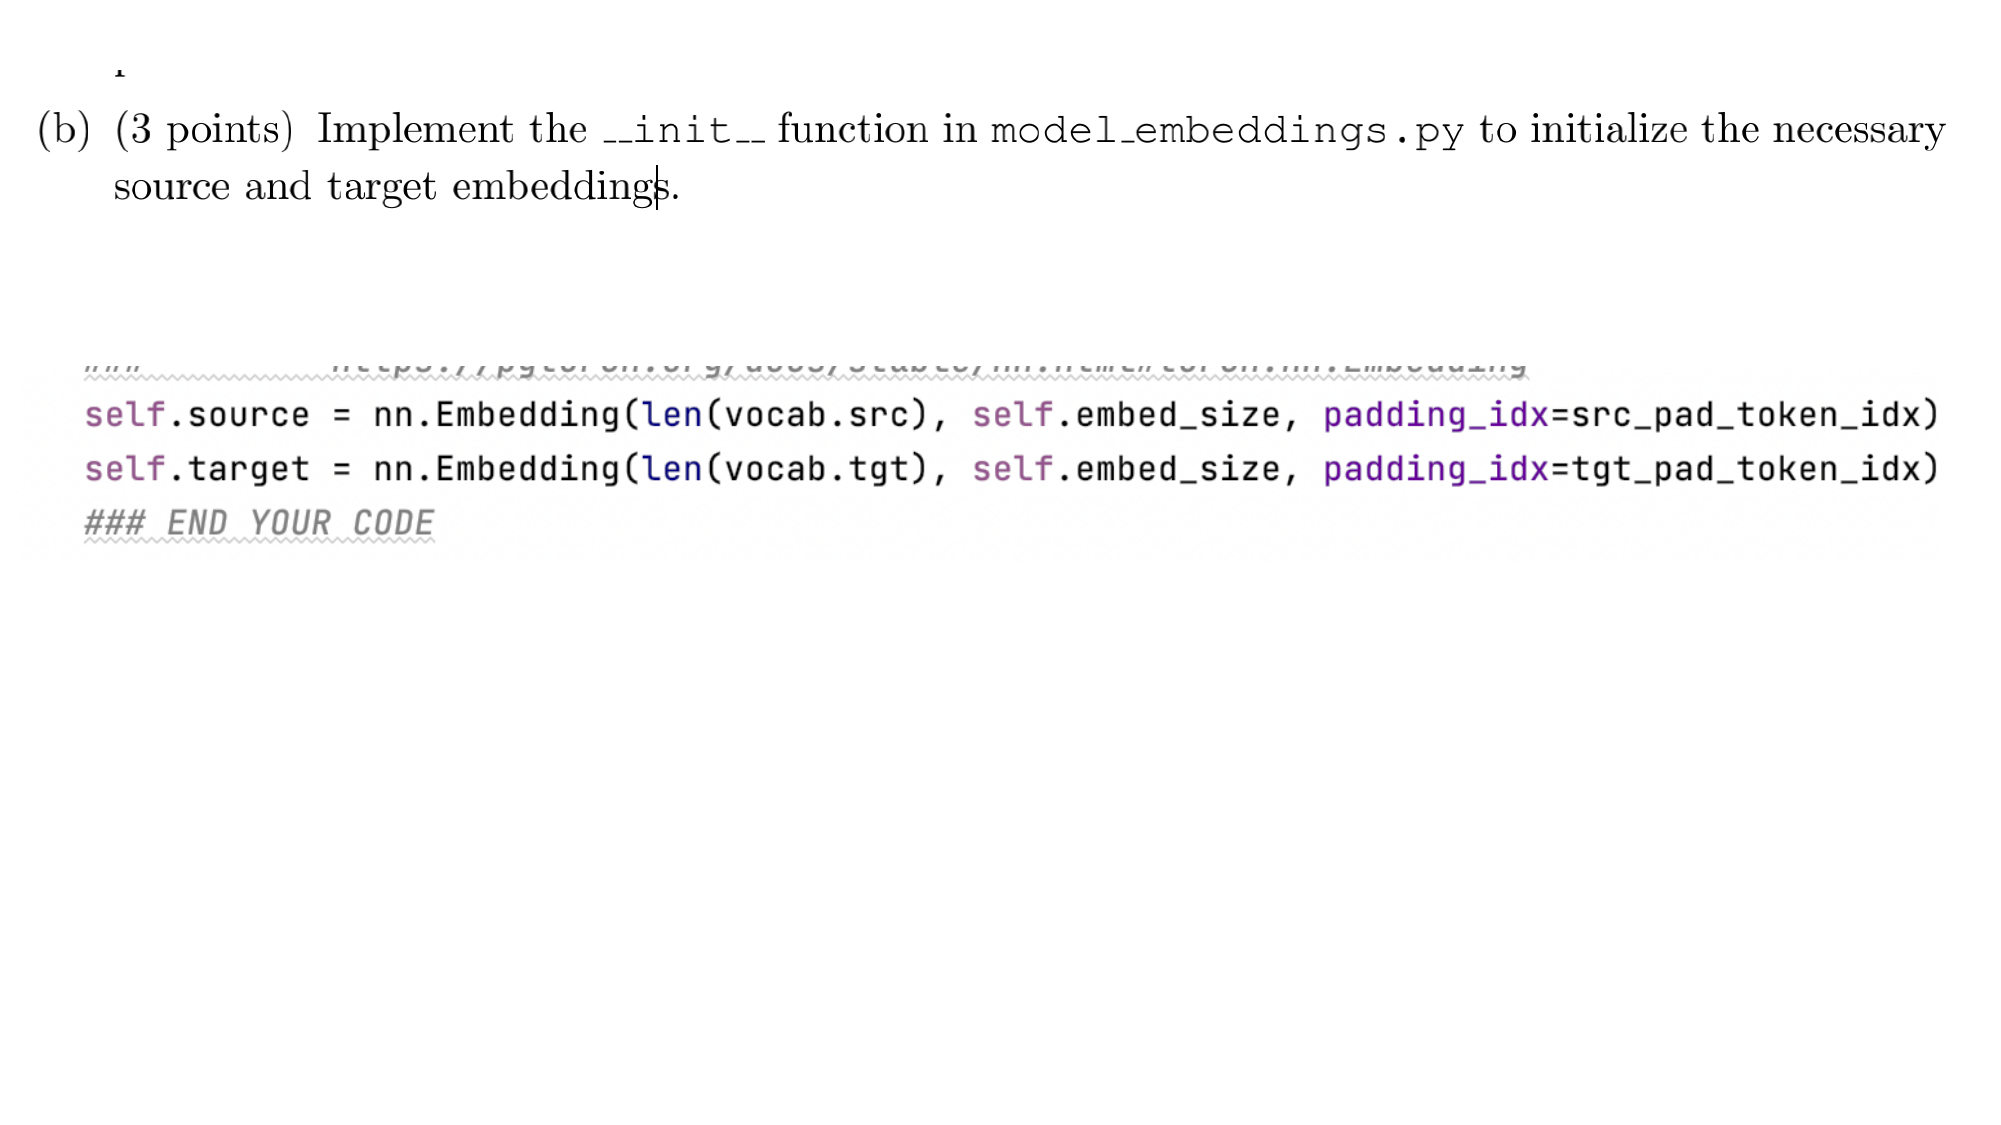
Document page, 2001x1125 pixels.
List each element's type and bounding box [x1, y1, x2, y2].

picture [0, 70, 2000, 232]
list [17, 366, 1940, 563]
